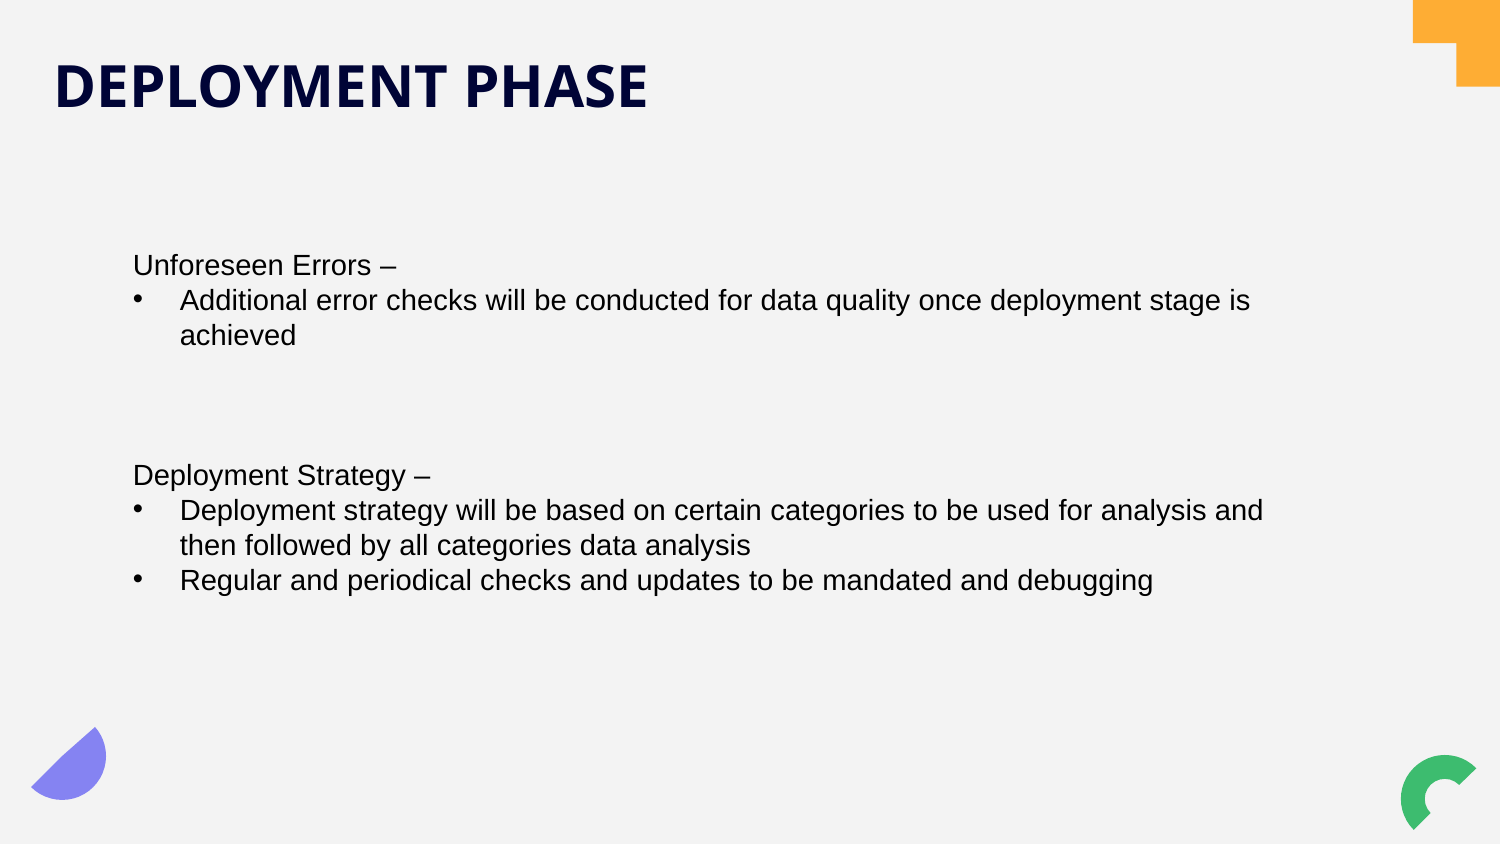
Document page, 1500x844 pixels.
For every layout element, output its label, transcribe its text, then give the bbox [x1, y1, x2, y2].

title DEPLOYMENT PHASE [39, 34, 1303, 129]
text_box Unforeseen Errors – Additional error checks will be conducted for data quality once deployment stage is achieved Deployment Strategy – Deployment strategy will be based on certain categories to be used for analysis and then followed by all categories data analysis Regular and periodical checks and updates to be mandated and debugging [118, 238, 1310, 604]
